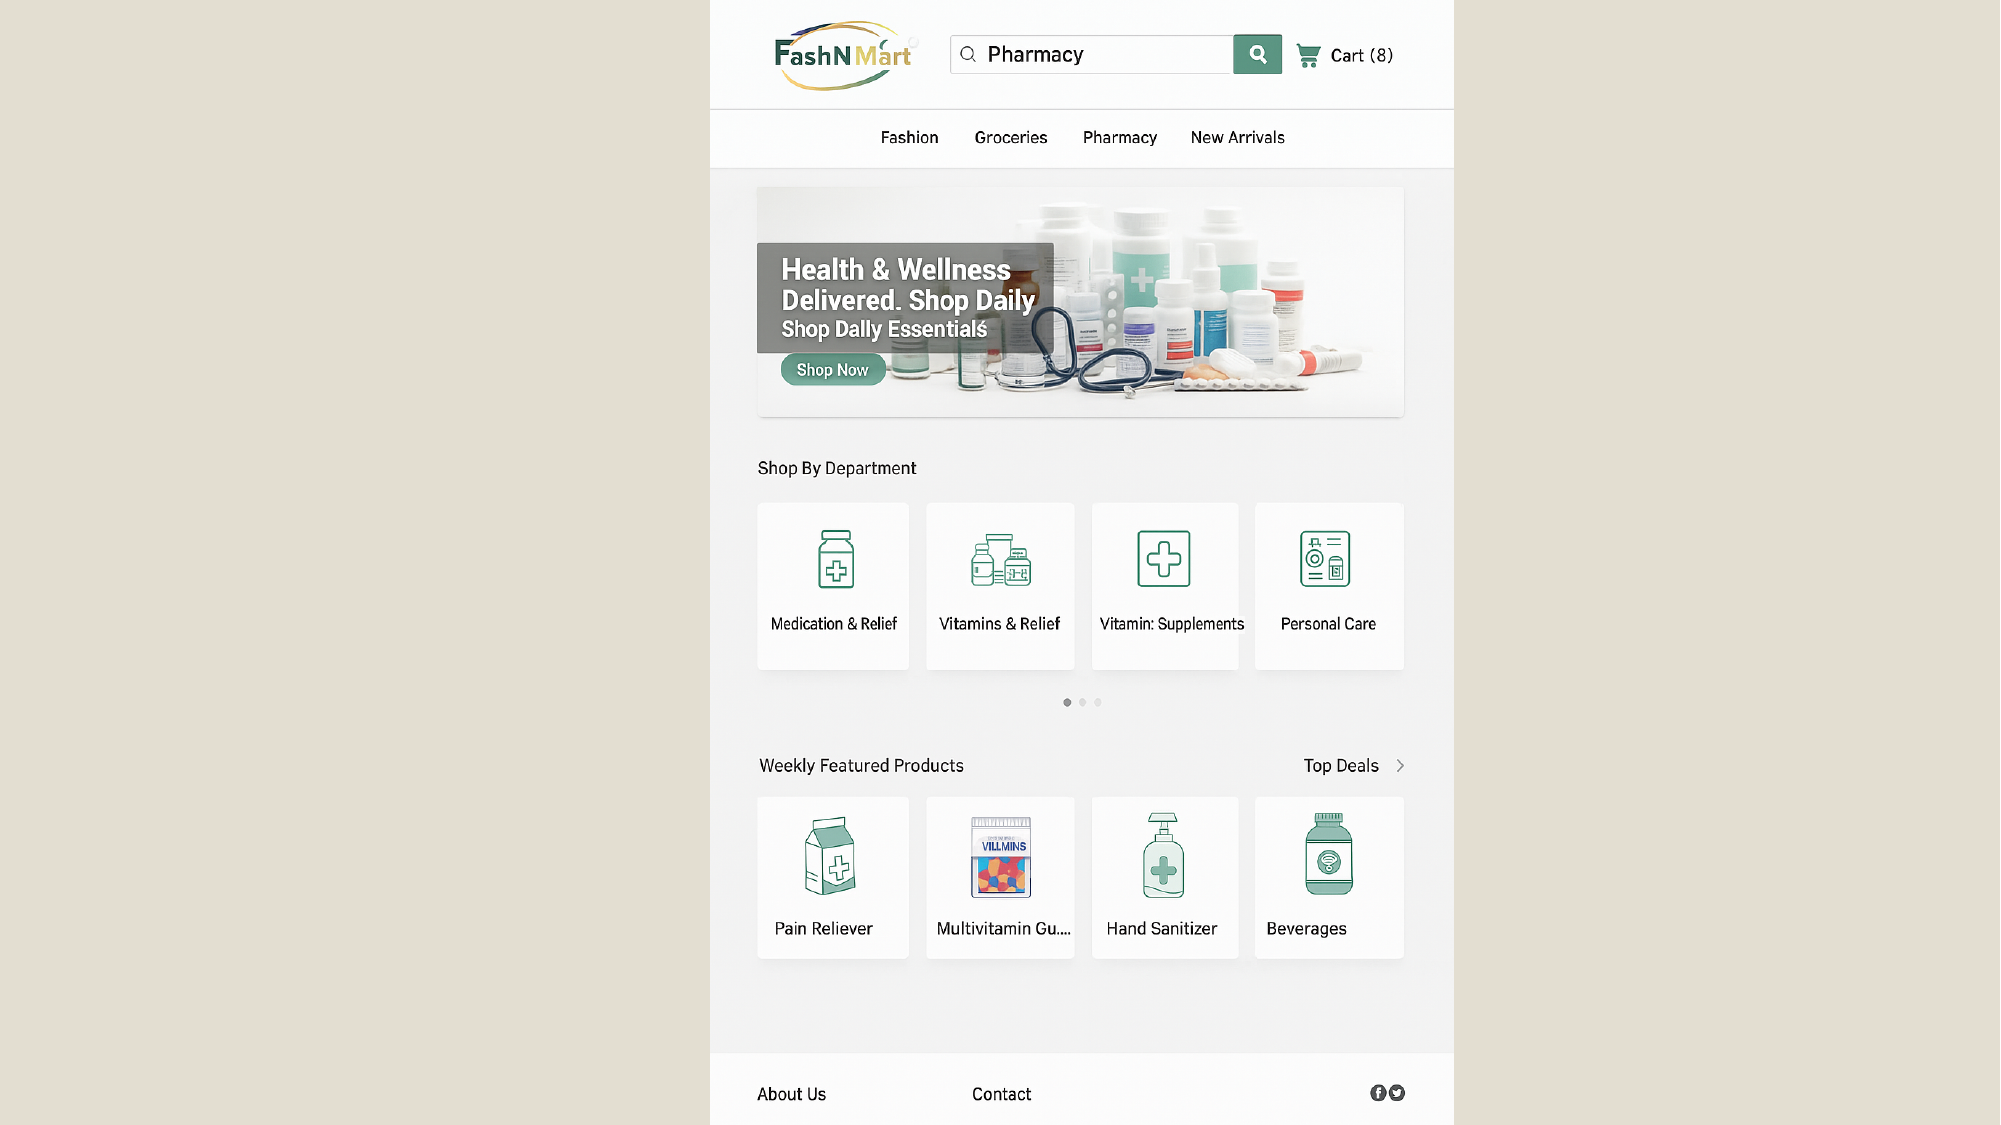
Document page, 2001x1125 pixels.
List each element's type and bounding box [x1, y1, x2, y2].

list [710, 0, 1454, 1125]
